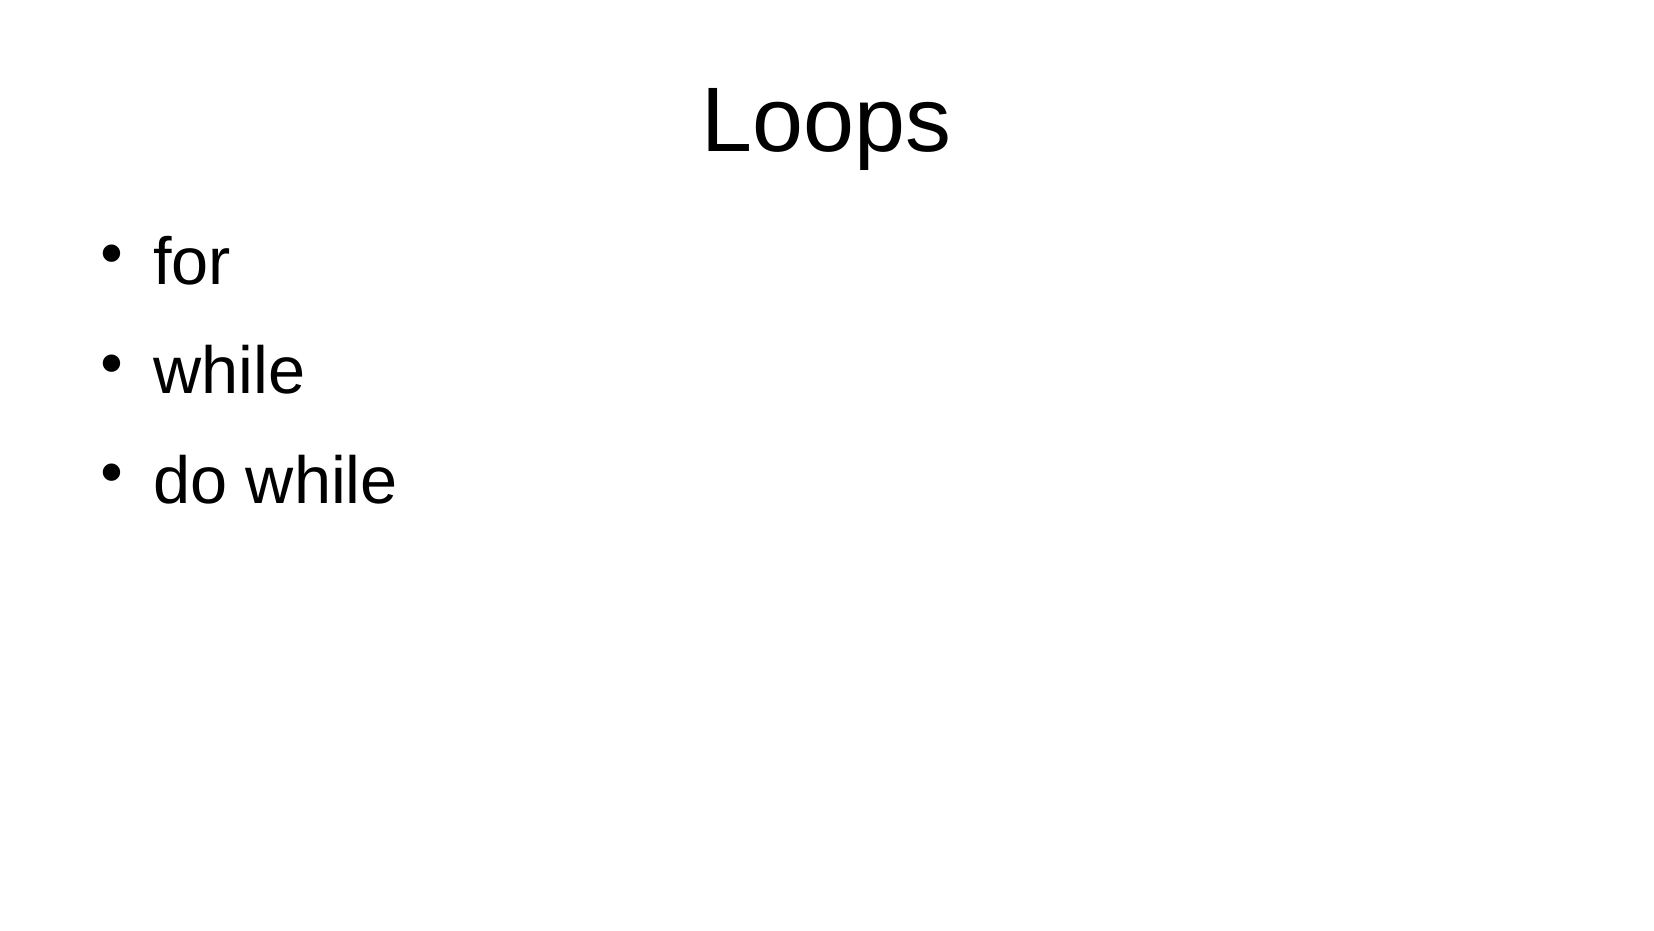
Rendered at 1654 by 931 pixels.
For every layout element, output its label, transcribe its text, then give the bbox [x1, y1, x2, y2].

title Loops [82, 37, 1571, 193]
list for while do while [82, 217, 1571, 757]
